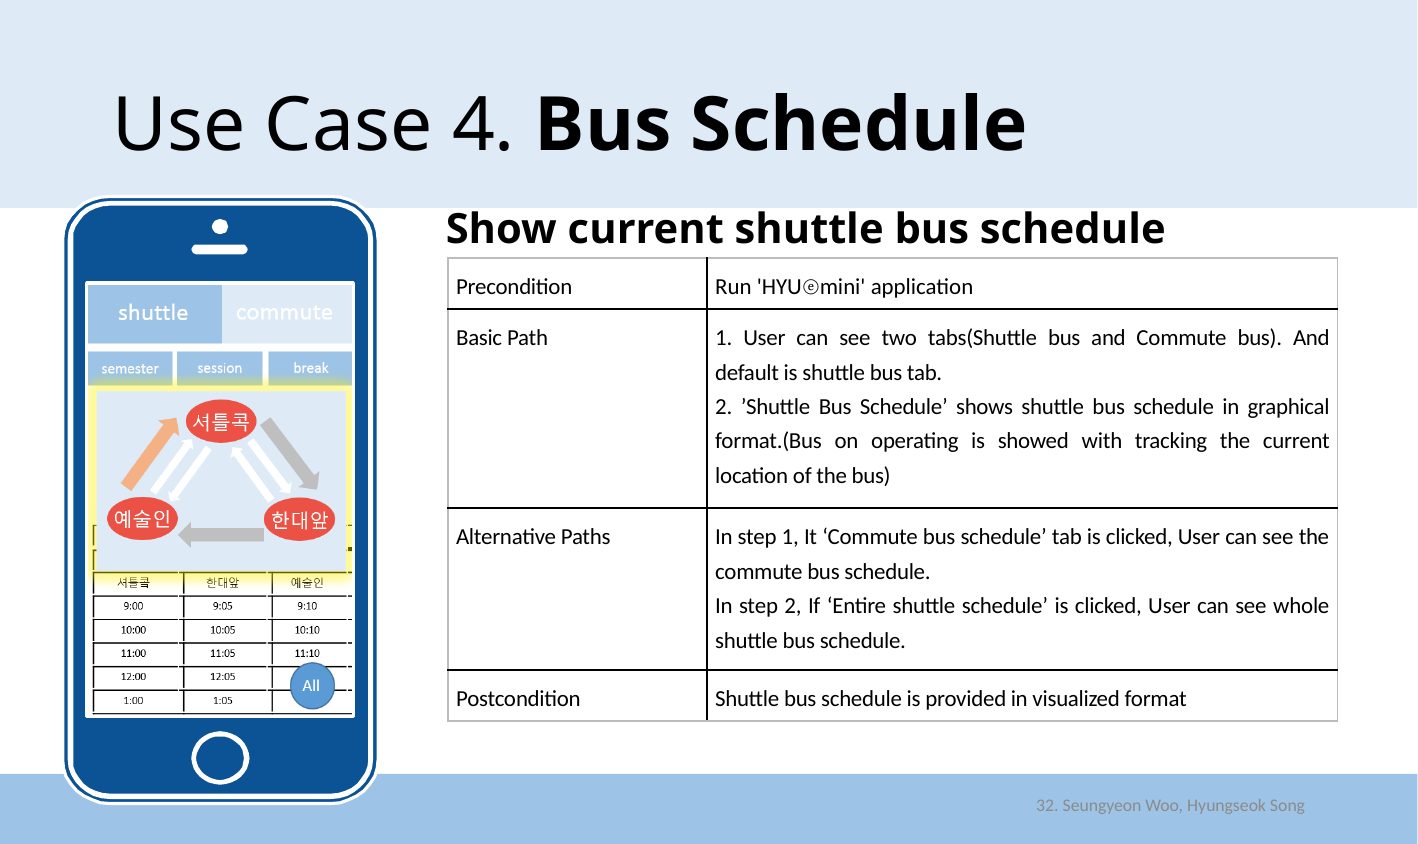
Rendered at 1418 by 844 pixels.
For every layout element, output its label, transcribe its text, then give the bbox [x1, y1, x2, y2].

text_box Show current shuttle bus schedule [430, 192, 1418, 269]
table_header Run 'HYUⓔmini' application [708, 259, 1337, 308]
text_box [62, 196, 379, 804]
title Use Case 4. Bus Schedule [97, 44, 1320, 208]
table_cell Basic Path [449, 310, 706, 507]
table_header Precondition [449, 259, 706, 308]
table_cell In step 1, It ‘Commute bus schedule’ tab is clicked, User can see the commute bus schedule. In step 2, If ‘Entire shuttle schedule’ is clicked, User can see whole shuttle bus schedule. [708, 509, 1337, 669]
picture [71, 280, 371, 732]
table_cell Alternative Paths [449, 509, 706, 669]
slide_number 32. Seungyeon Woo, Hyungseok Song [1001, 782, 1320, 827]
table_cell Postcondition [449, 671, 706, 720]
table_cell 1. User can see two tabs(Shuttle bus and Commute bus). And default is shuttle bus tab. 2. ’Shuttle Bus Schedule’ shows shuttle bus schedule in graphical format.(Bus on operating is showed with tracking the current location of the bus) [708, 310, 1337, 507]
table_cell Shuttle bus schedule is provided in visualized format [708, 671, 1337, 720]
